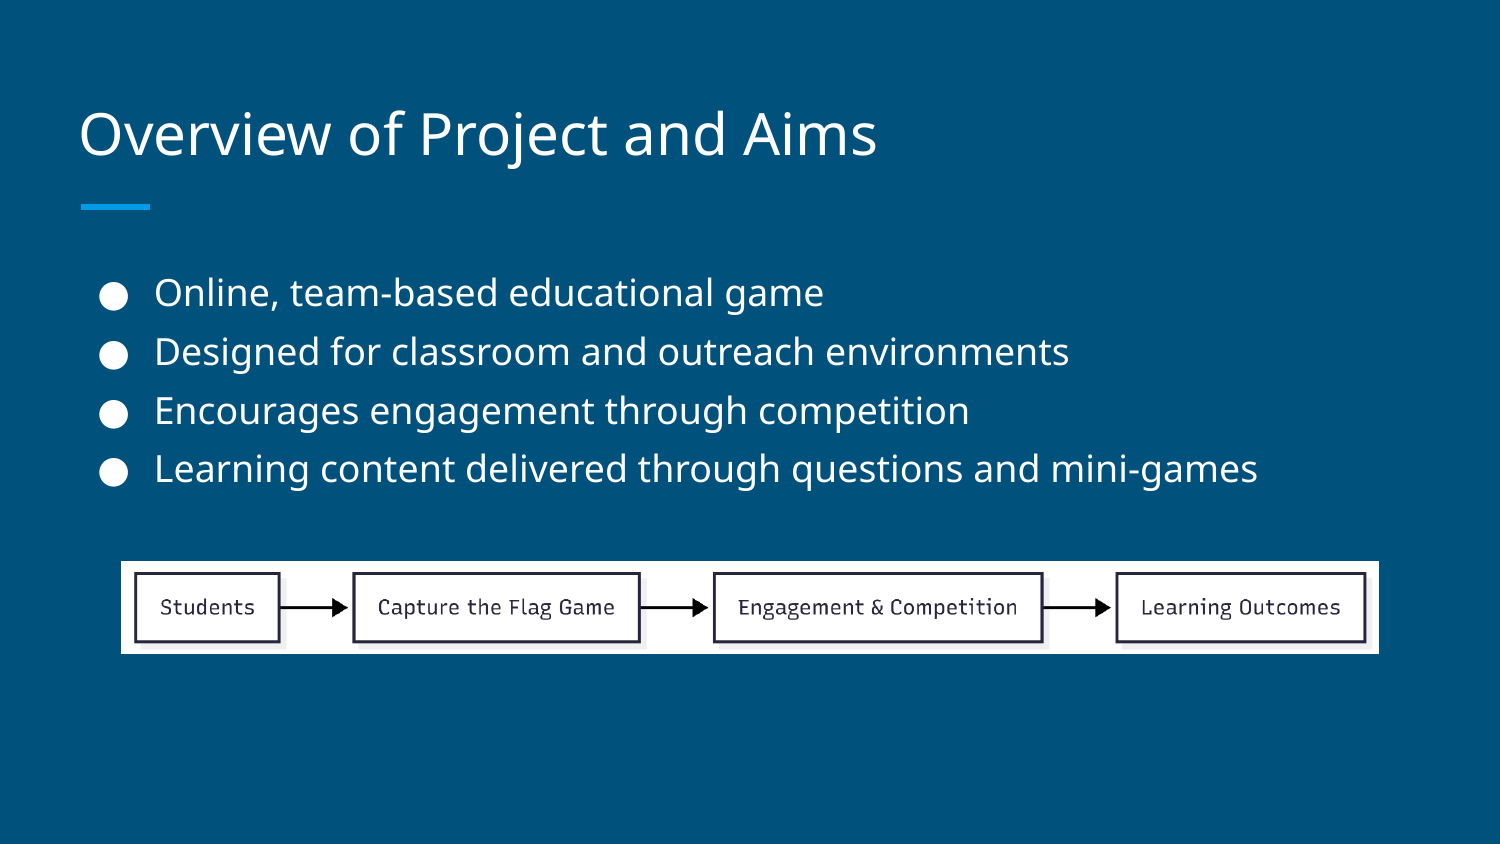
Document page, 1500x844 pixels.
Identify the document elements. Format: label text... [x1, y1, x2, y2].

picture [122, 562, 1378, 653]
list Online, team-based educational game Designed for classroom and outreach environments Encourages engagement through competition Learning content delivered through questions and mini-games [63, 244, 1437, 750]
title Overview of Project and Aims [63, 75, 1437, 188]
